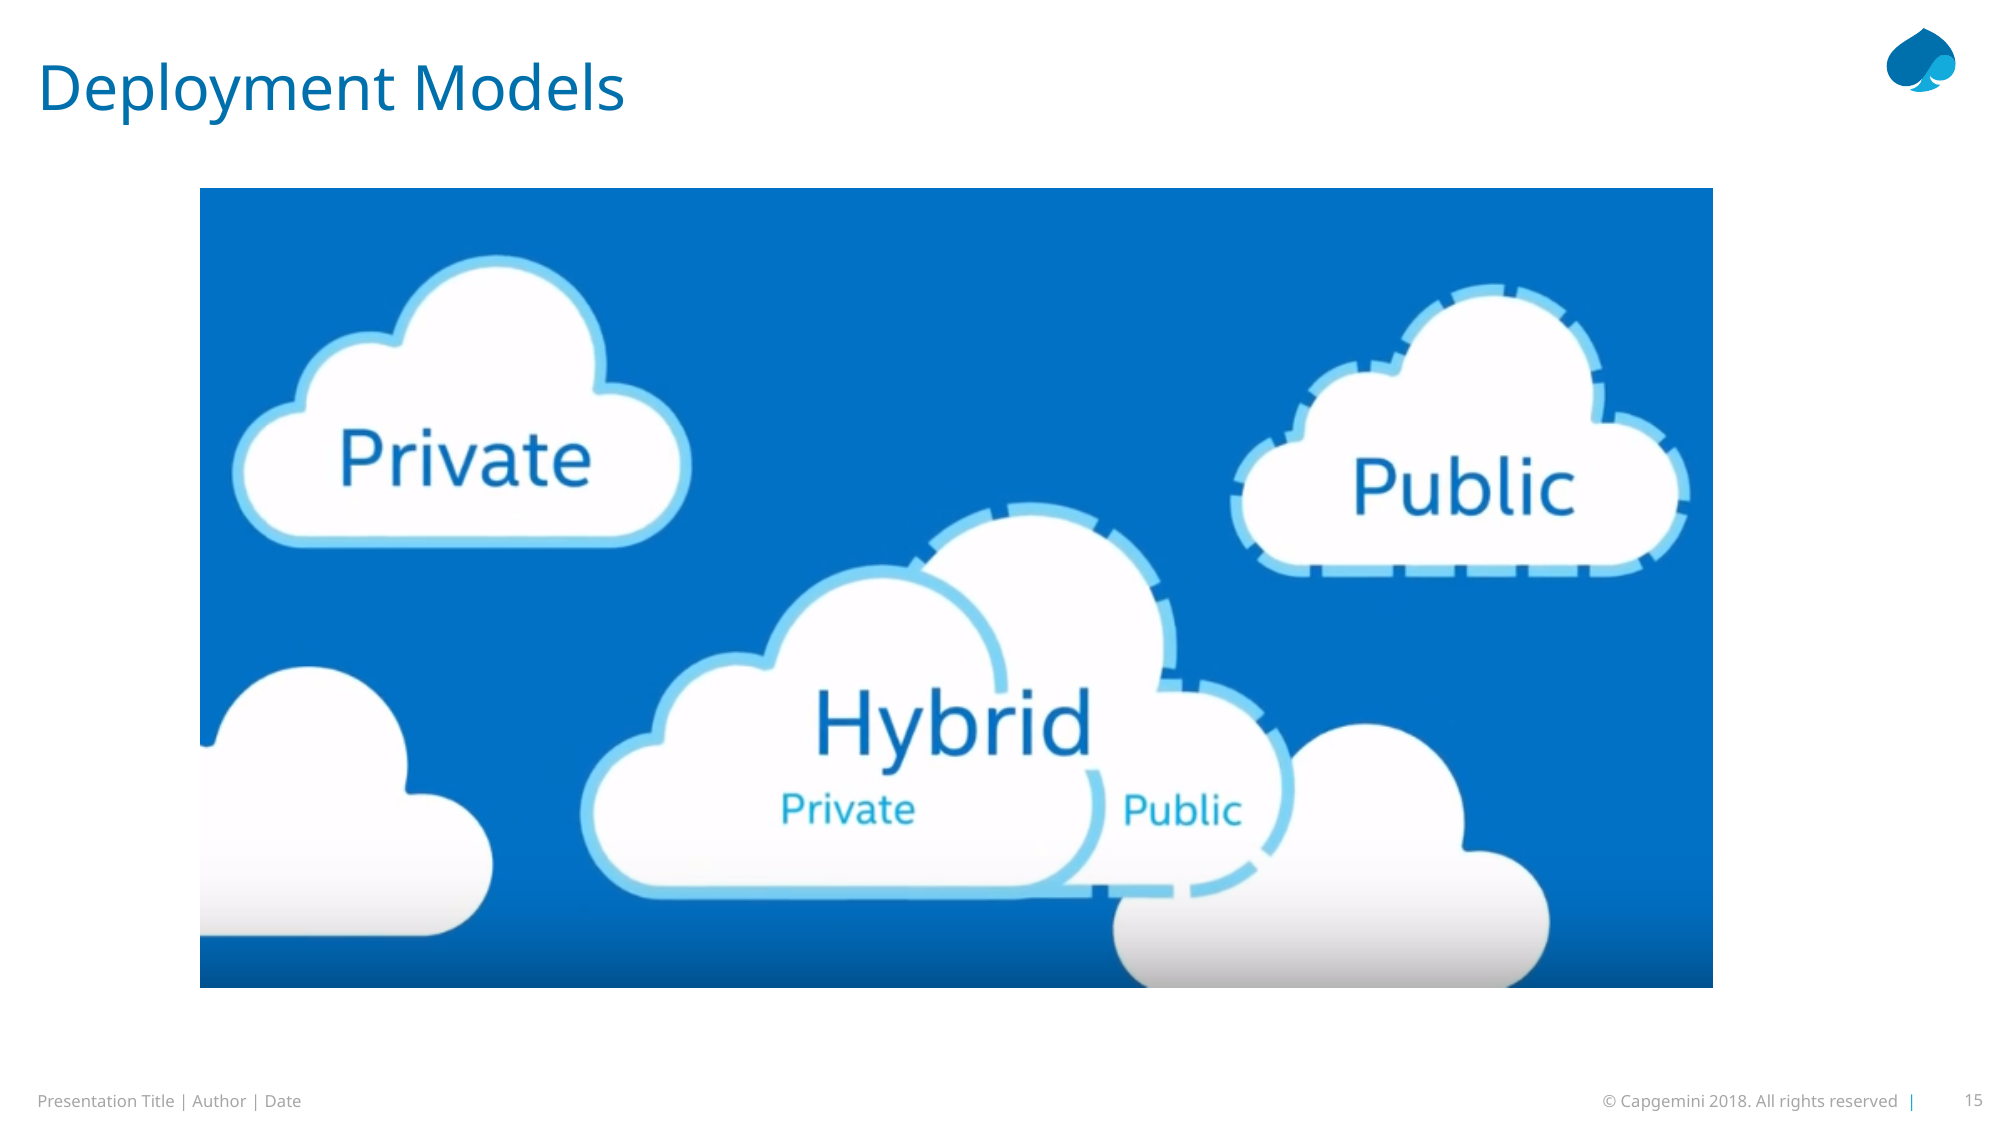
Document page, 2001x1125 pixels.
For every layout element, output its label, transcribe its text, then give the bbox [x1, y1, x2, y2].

title Deployment Models [37, 0, 1863, 182]
picture [199, 188, 1713, 988]
